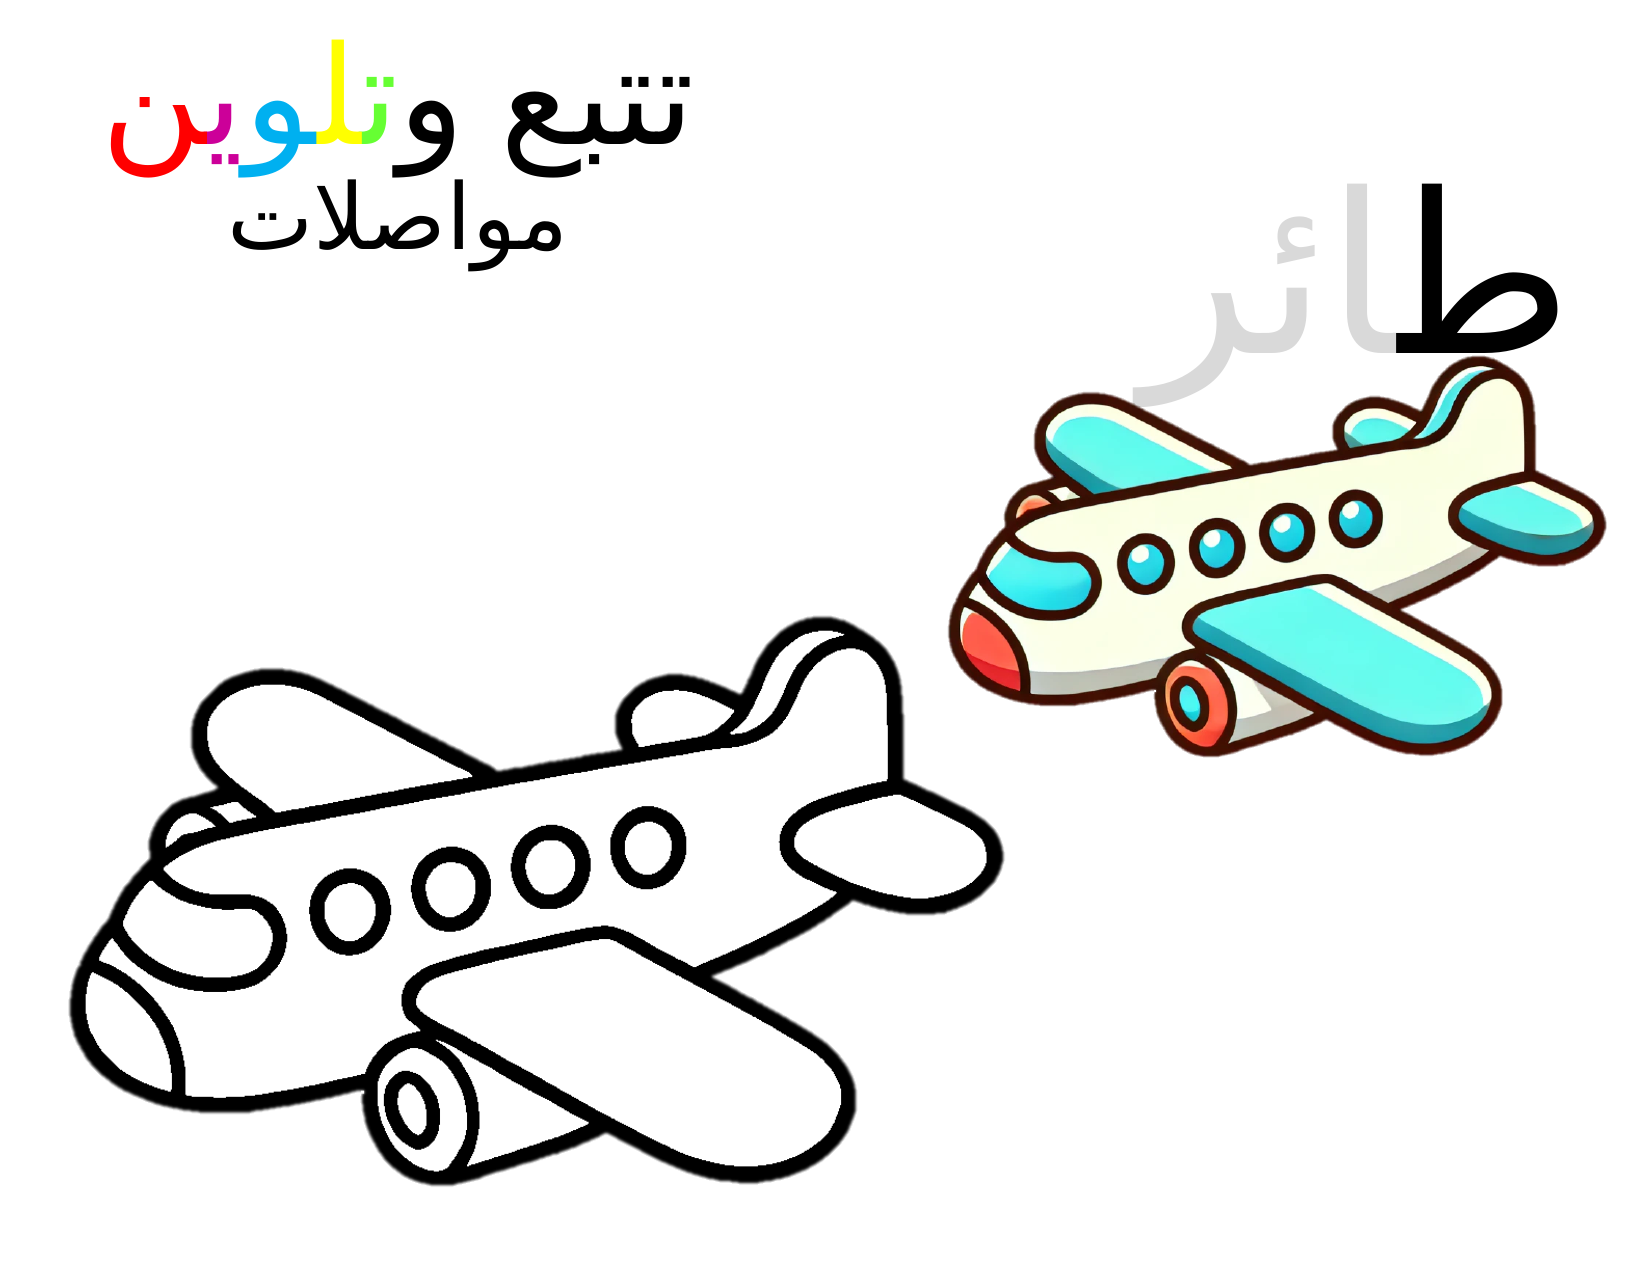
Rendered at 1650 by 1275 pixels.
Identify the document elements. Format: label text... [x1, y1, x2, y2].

picture [14, 313, 1650, 1275]
text_box مواصلات [14, 150, 783, 276]
text_box طائرة [1127, 123, 1650, 313]
text_box تتبع وتلوين [0, 0, 812, 180]
